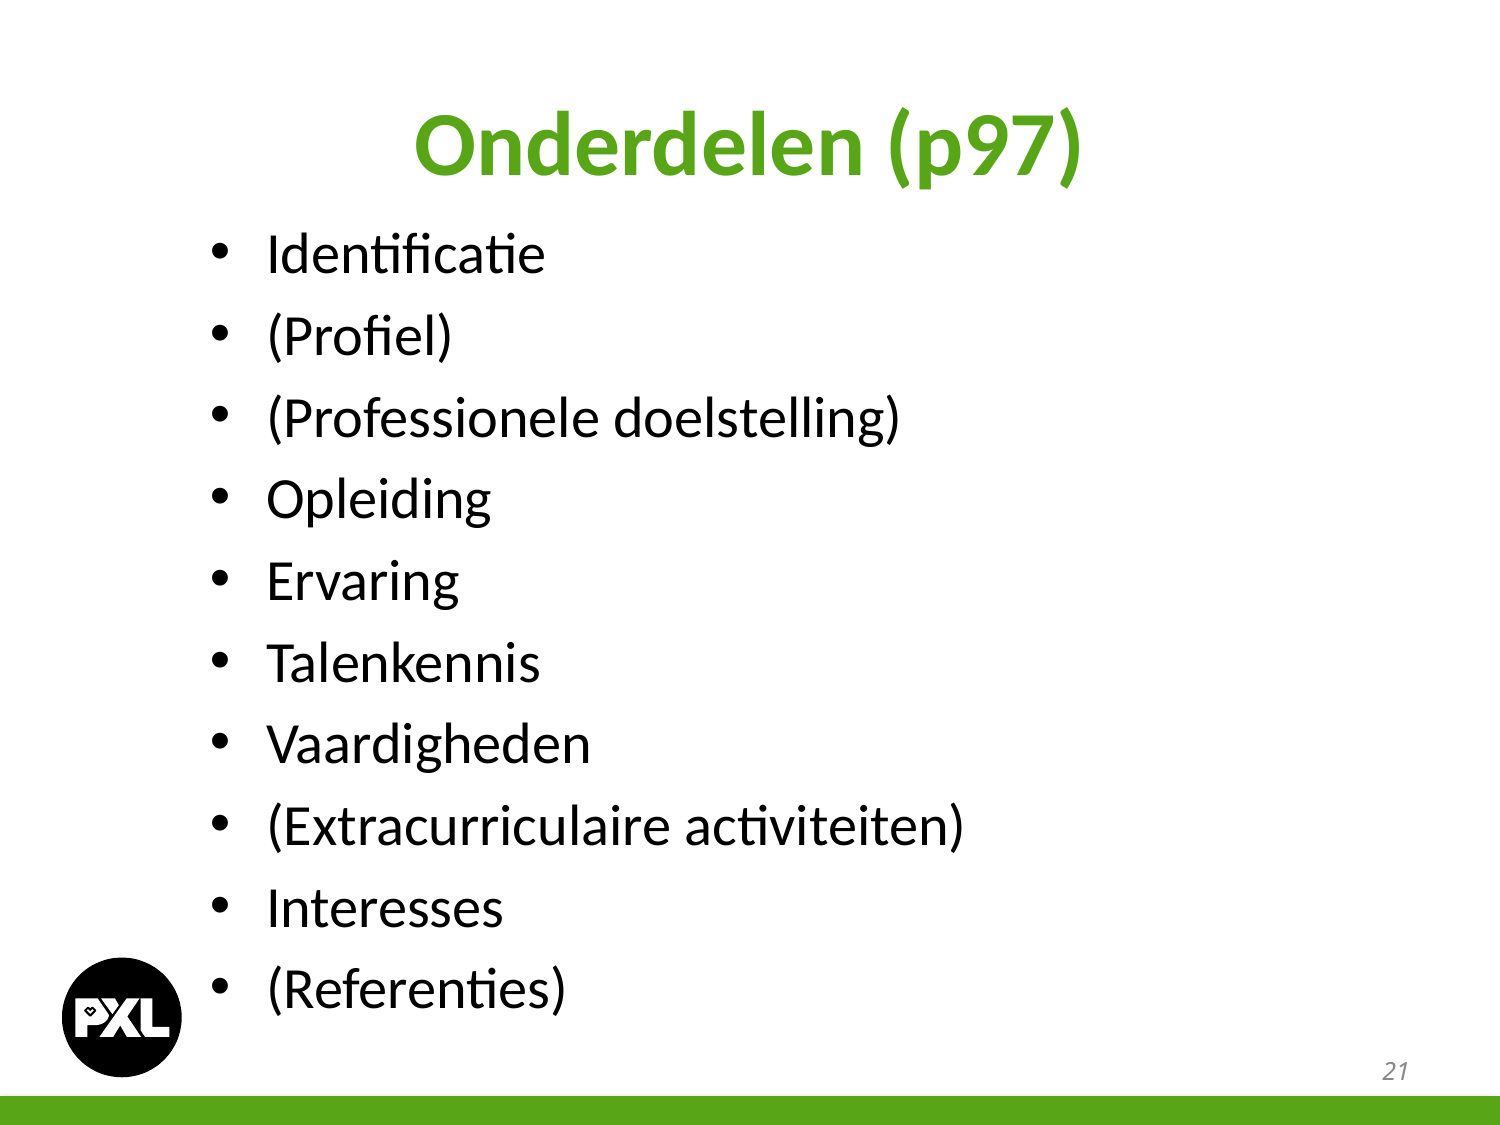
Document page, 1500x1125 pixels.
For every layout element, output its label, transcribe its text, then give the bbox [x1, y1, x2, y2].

list Identificatie (Profiel) (Professionele doelstelling) Opleiding Ervaring Talenkennis Vaardigheden (Extracurriculaire activiteiten) Interesses (Referenties) [194, 208, 1500, 951]
slide_number 21 [1074, 1042, 1425, 1103]
title Onderdelen (p97) [75, 45, 1425, 233]
